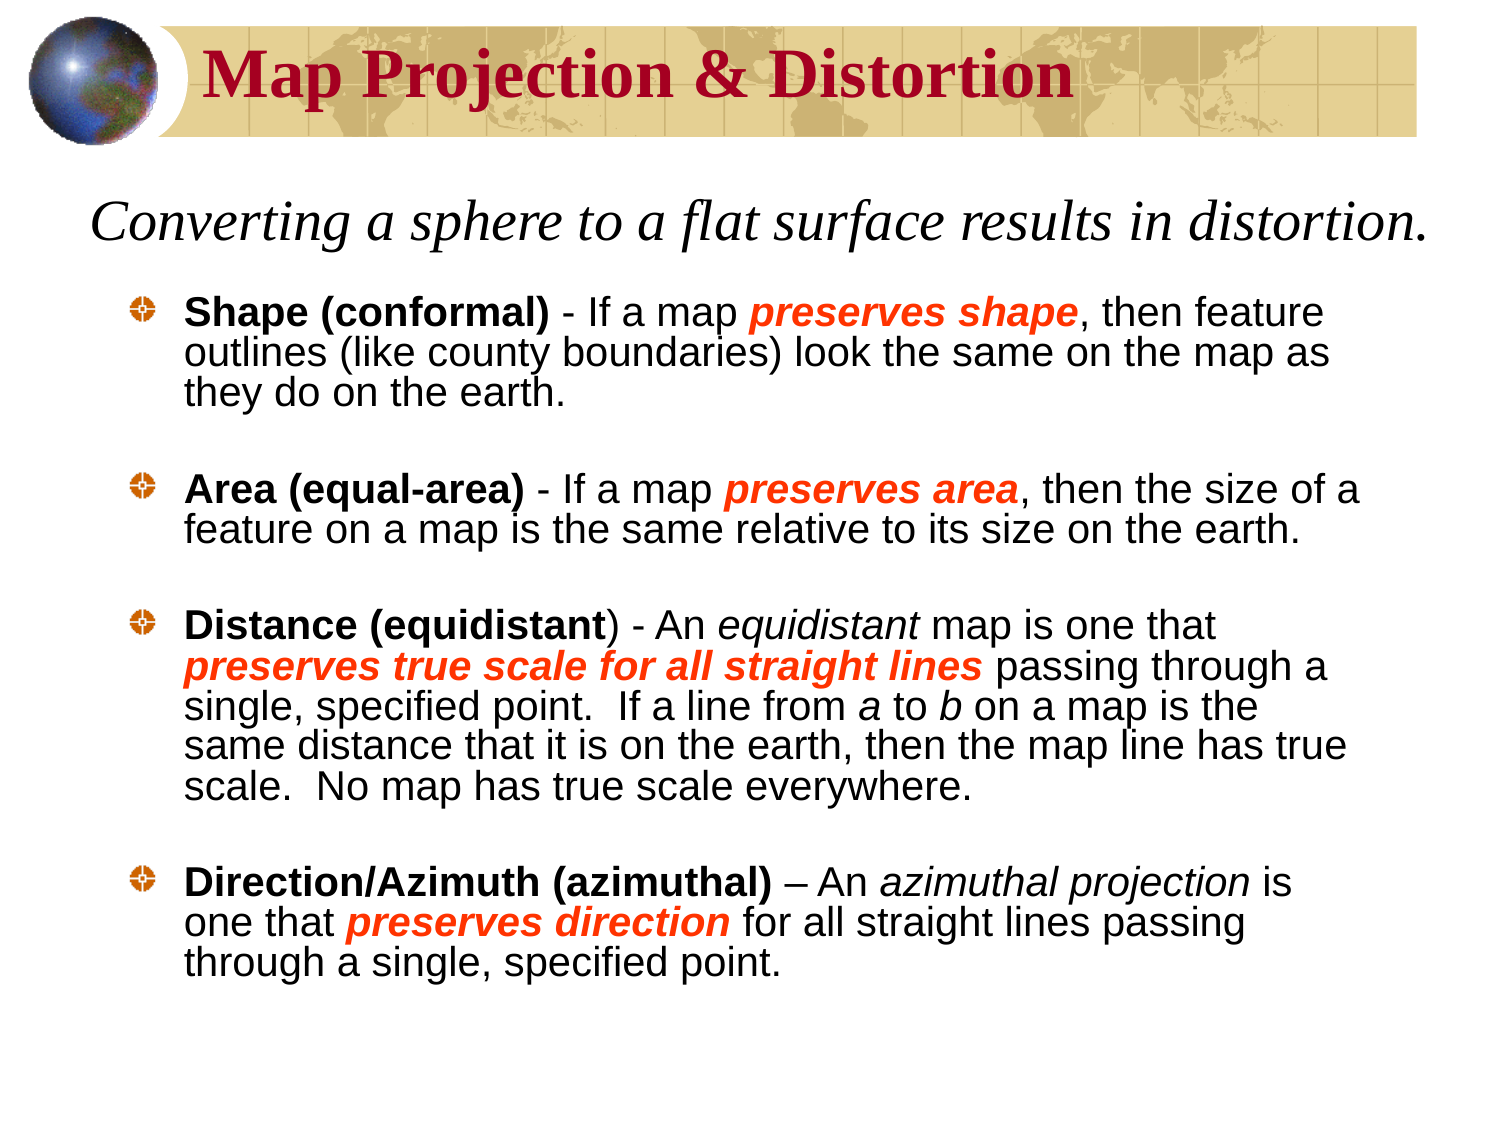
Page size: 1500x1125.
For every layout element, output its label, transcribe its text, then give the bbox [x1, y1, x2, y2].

picture [127, 864, 157, 895]
list Shape (conformal) - If a map preserves shape, then feature outlines (like county boundaries) look the same on the map as they do on the earth. Area (equal-area) - If a map preserves area, then the size of a feature on a map is the same relative to its size on the earth. Distance (equidistant) - An equidistant map is one that preserves true scale for all straight lines passing through a single, specified point. If a line from a to b on a map is the same distance that it is on the earth, then the map line has true scale. No map has true scale everywhere. Direction/Azimuth (azimuthal) – An azimuthal projection is one that preserves direction for all straight lines passing through a single, specified point. [112, 287, 1388, 1051]
picture [127, 295, 157, 325]
picture [127, 471, 157, 502]
picture [127, 608, 157, 638]
title Map Projection & Distortion [187, 0, 1426, 138]
picture [24, 12, 172, 149]
text_box Converting a sphere to a flat surface results in distortion. [75, 174, 1463, 260]
